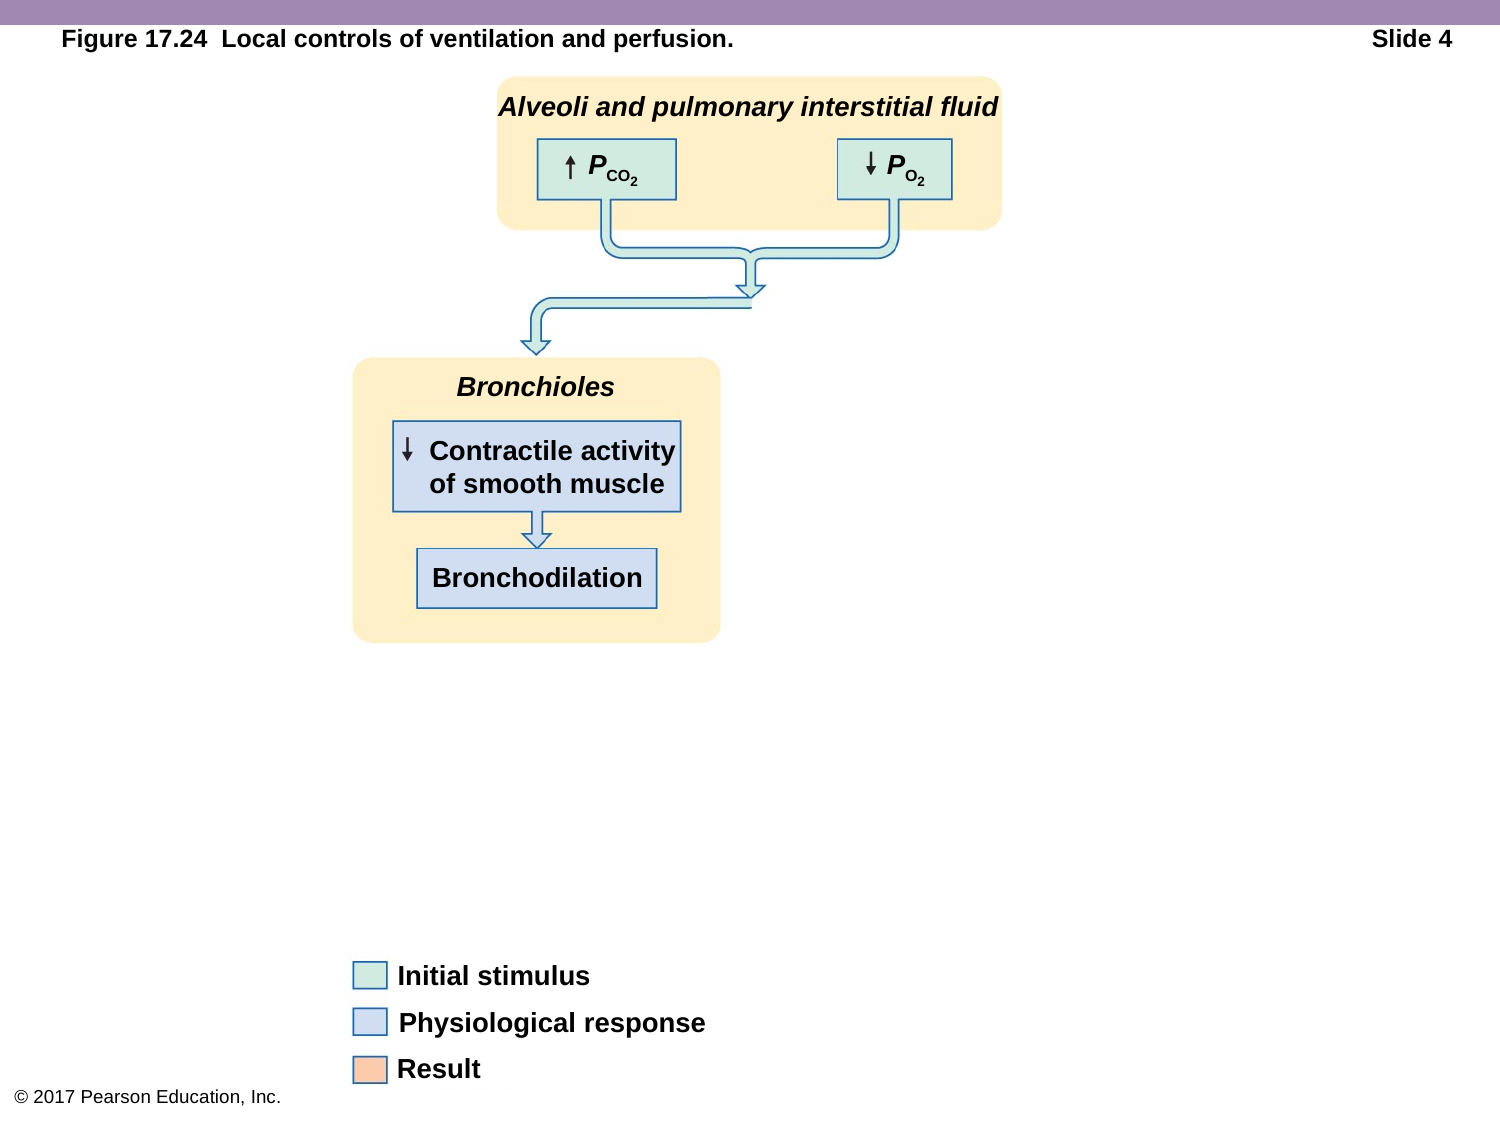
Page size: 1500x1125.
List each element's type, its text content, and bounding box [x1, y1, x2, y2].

picture [342, 66, 1158, 1090]
title Figure 17.24 Local controls of ventilation and perfusion. [46, 14, 1500, 61]
text_box Slide 4 [1357, 15, 1468, 60]
